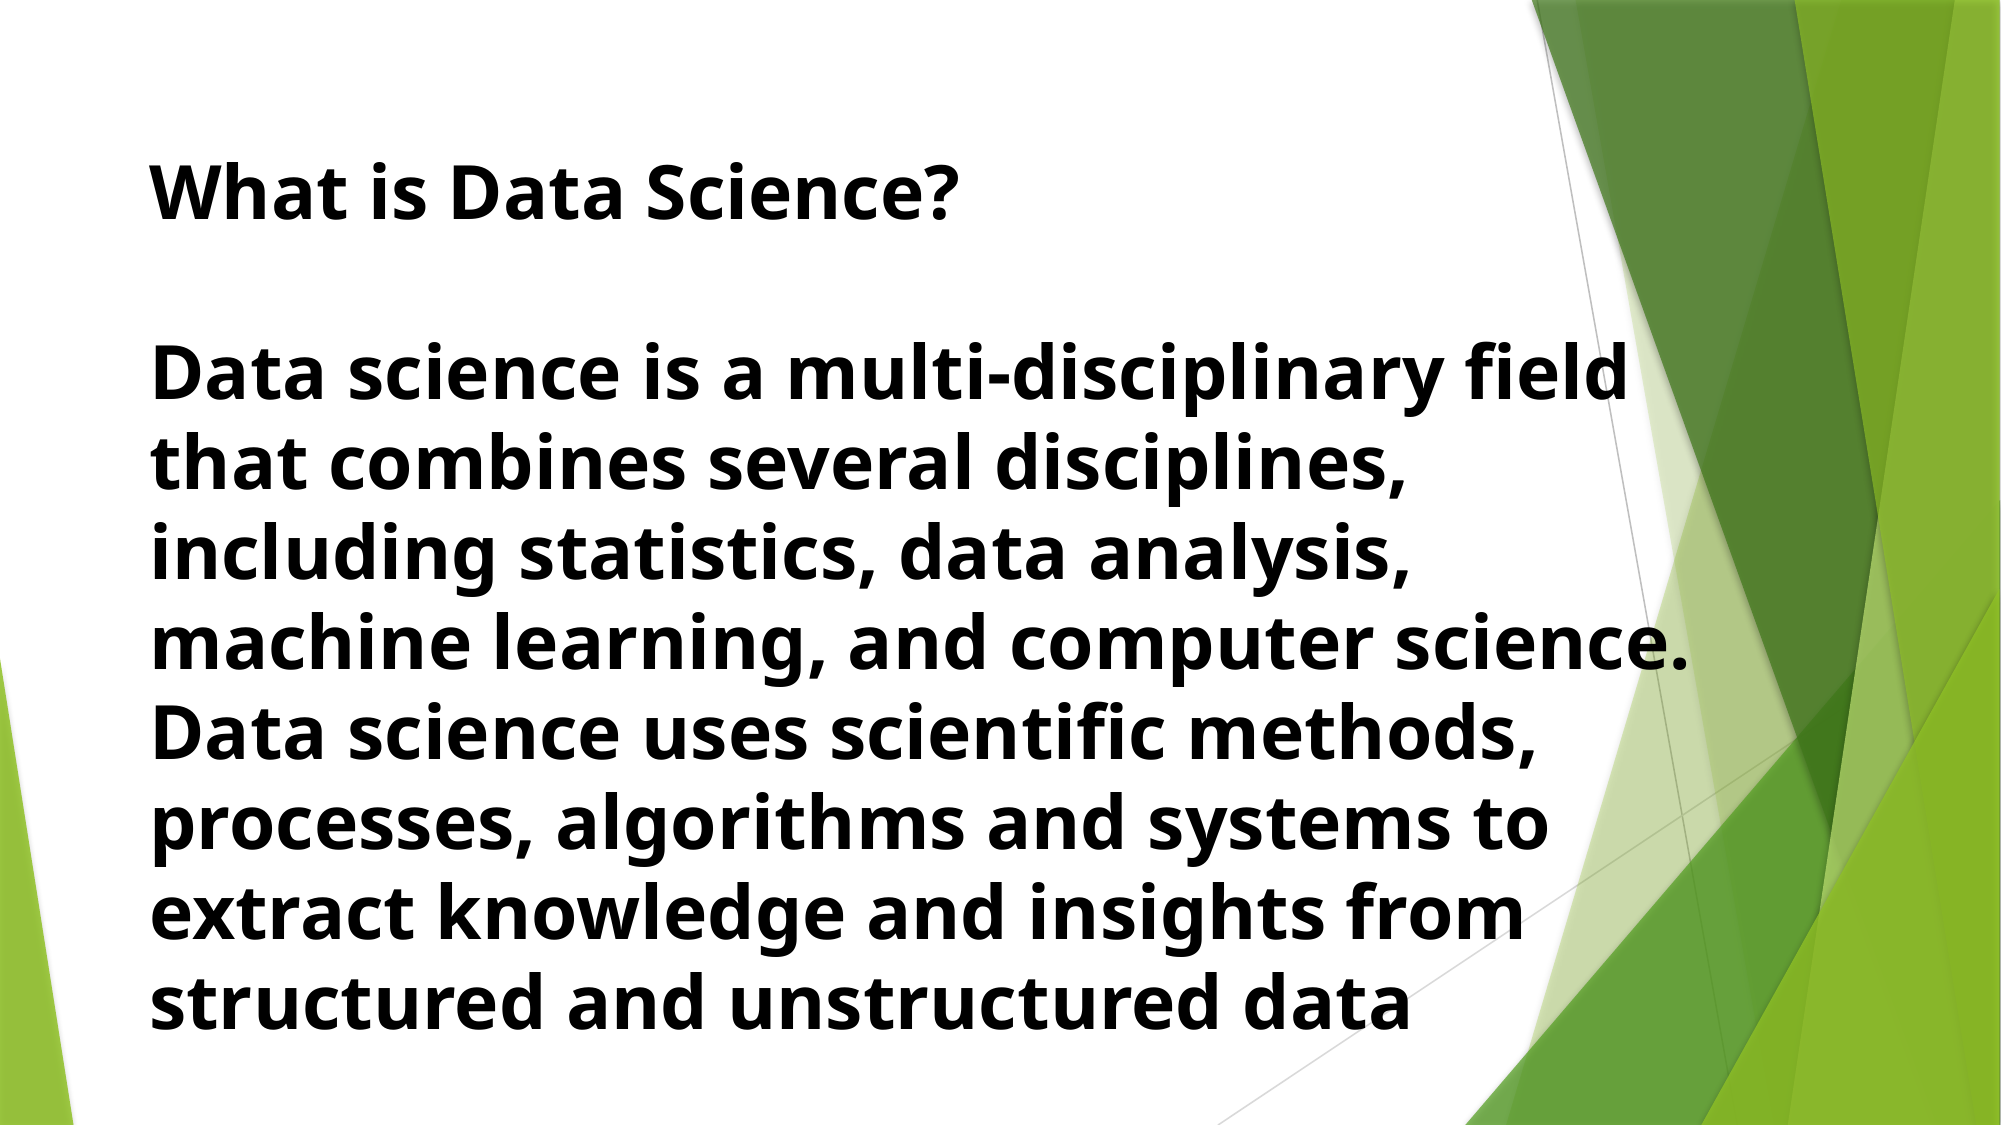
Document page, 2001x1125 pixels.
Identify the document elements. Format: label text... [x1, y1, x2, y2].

text_box What is Data Science? Data science is a multi-disciplinary field that combines several disciplines, including statistics, data analysis, machine learning, and computer science. Data science uses scientific methods, processes, algorithms and systems to extract knowledge and insights from structured and unstructured data [134, 137, 1748, 1052]
